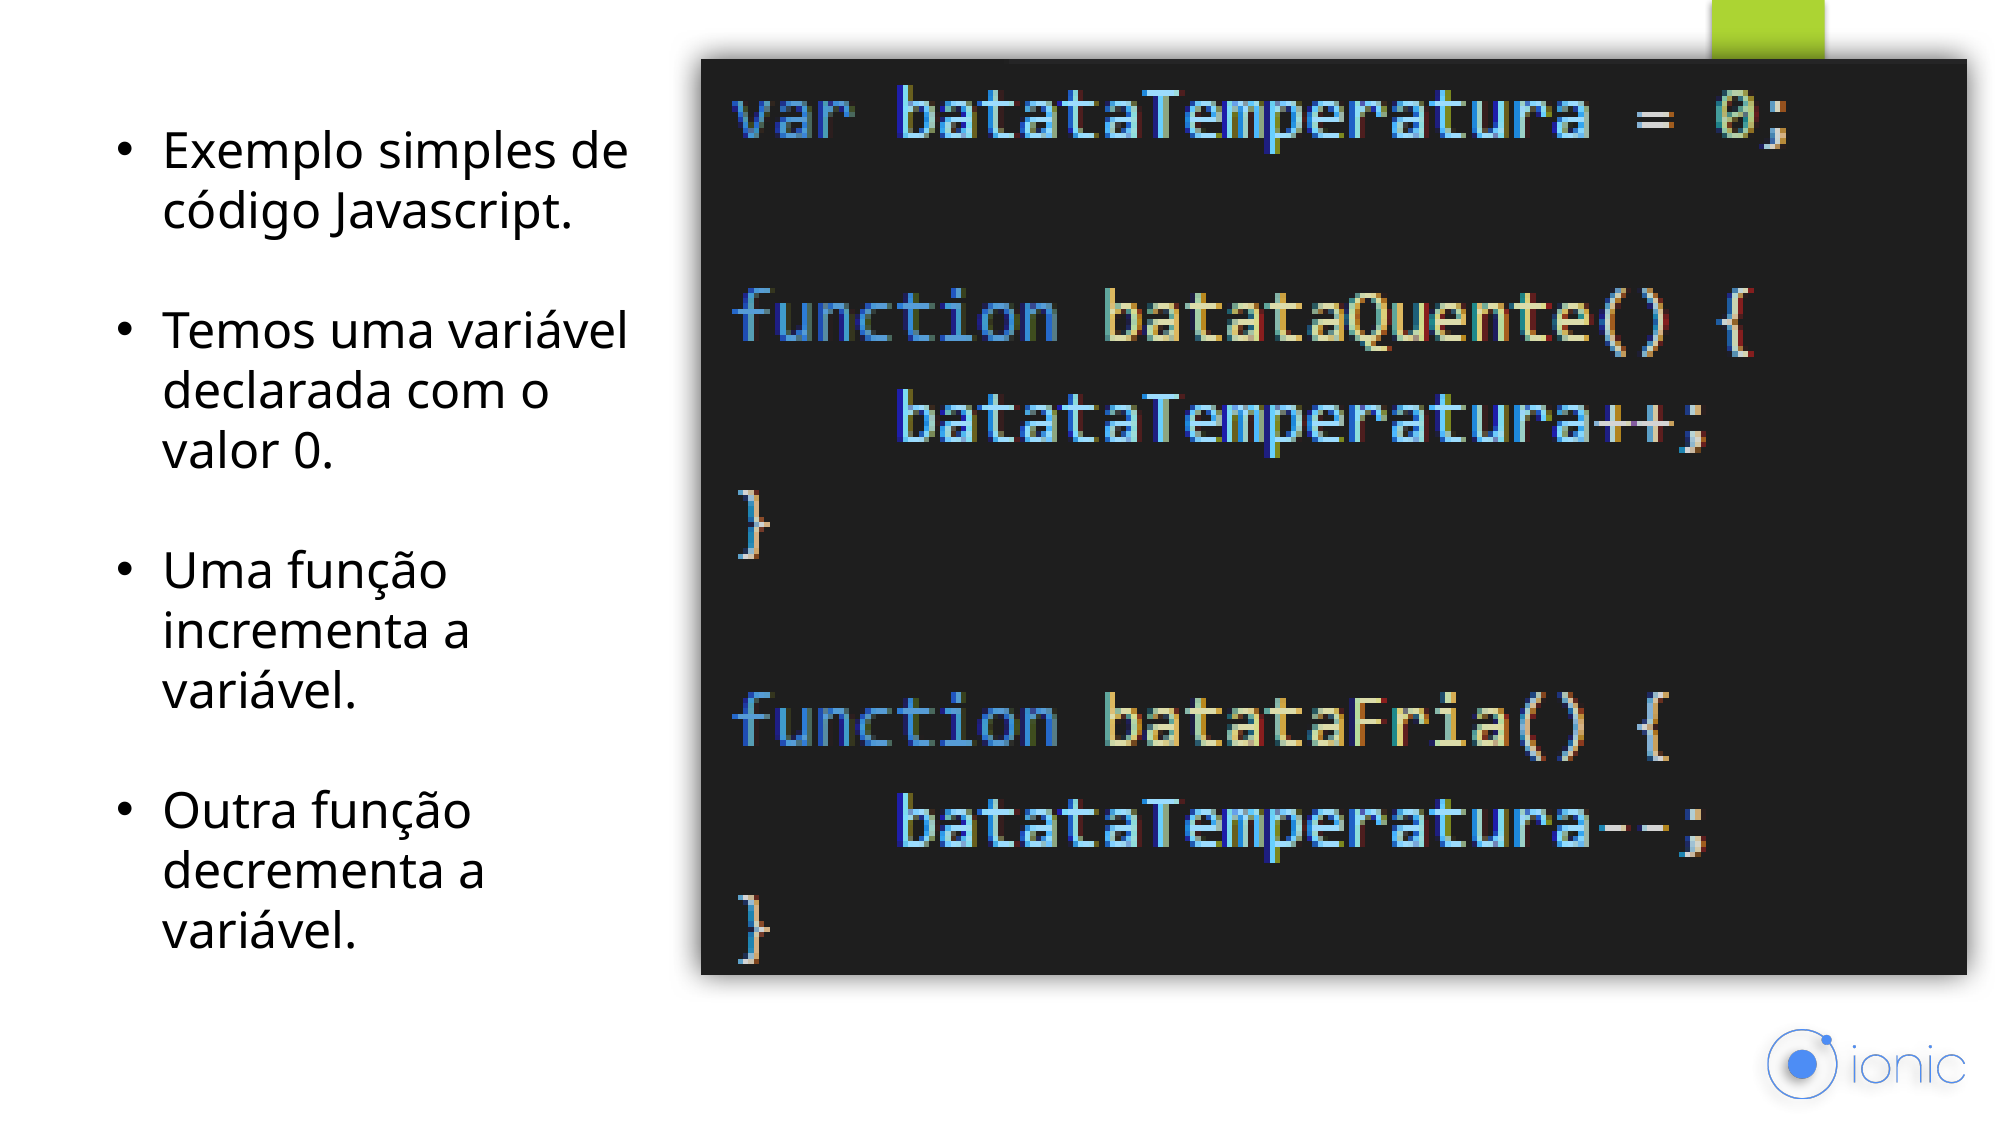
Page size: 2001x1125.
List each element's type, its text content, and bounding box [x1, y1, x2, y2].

text_box Exemplo simples de código Javascript. Temos uma variável declarada com o valor 0. Uma função incrementa a variável. Outra função decrementa a variável. [101, 110, 679, 966]
picture [1765, 1027, 1967, 1100]
picture [700, 59, 1967, 975]
